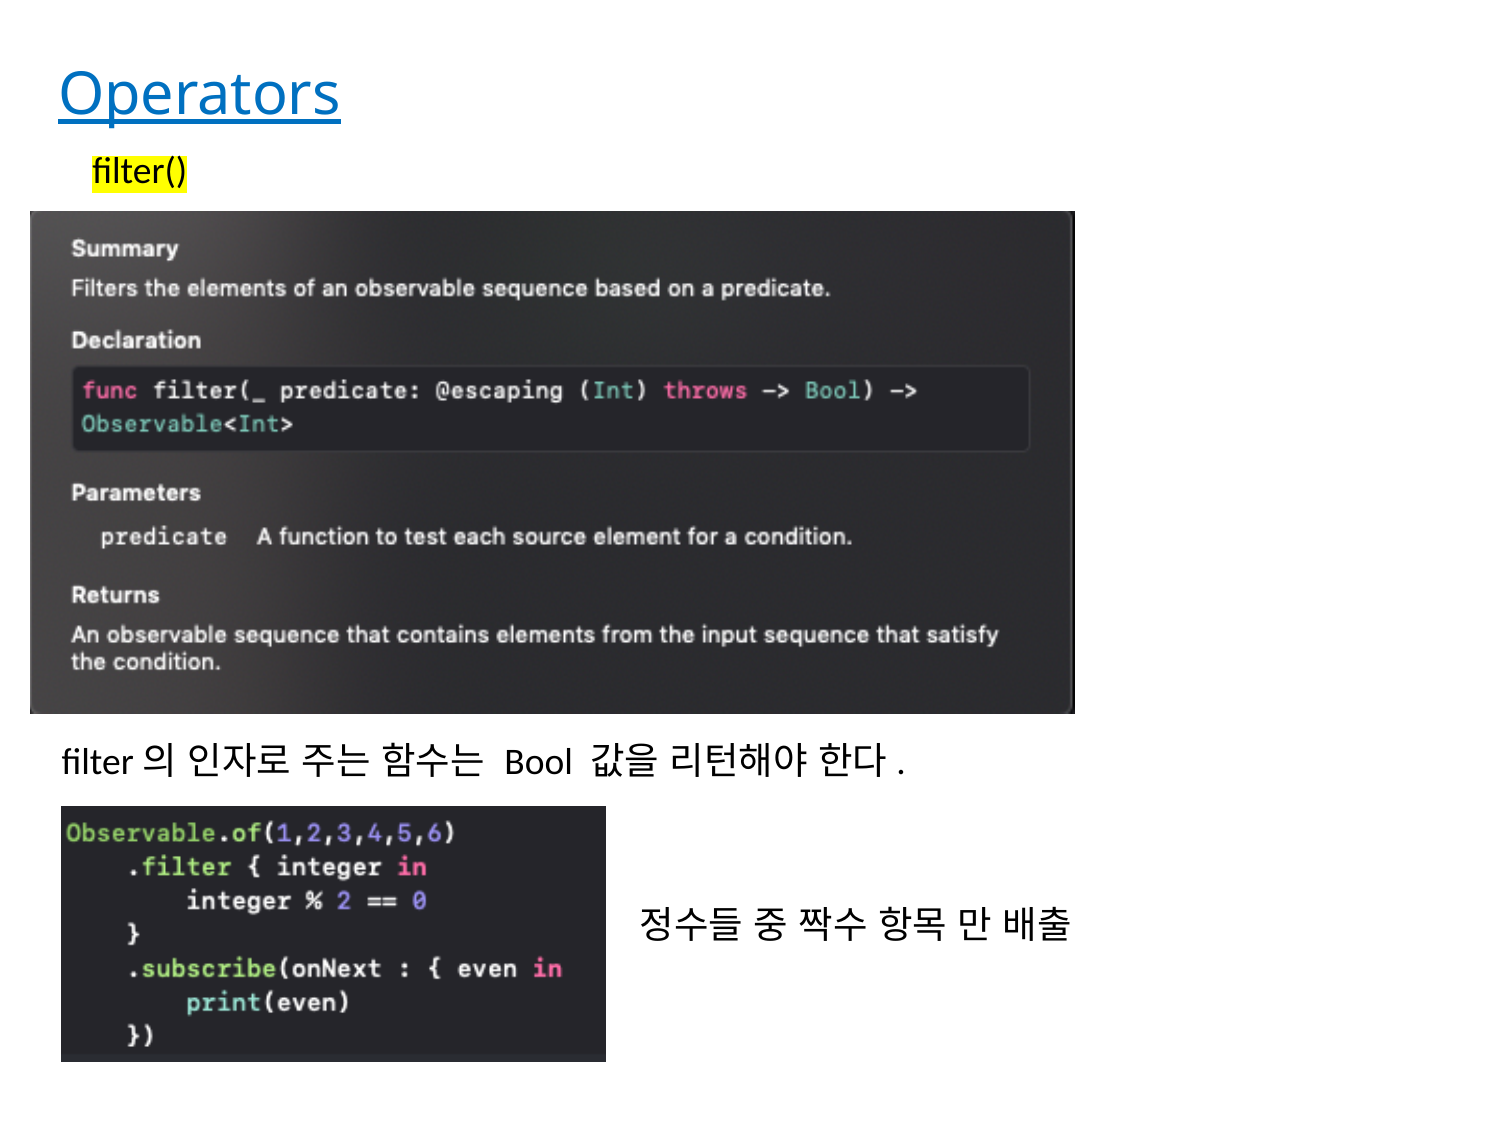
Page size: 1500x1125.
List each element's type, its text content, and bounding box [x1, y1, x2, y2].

picture [30, 211, 1075, 714]
text_box 정수들 중 짝수 항목 만 배출 [625, 893, 1408, 954]
text_box filter의 인자로 주는 함수는 Bool 값을 리턴해야 한다. [46, 730, 988, 790]
picture [60, 806, 606, 1062]
text_box Operators [46, 37, 1408, 134]
text_box filter() [77, 139, 623, 199]
